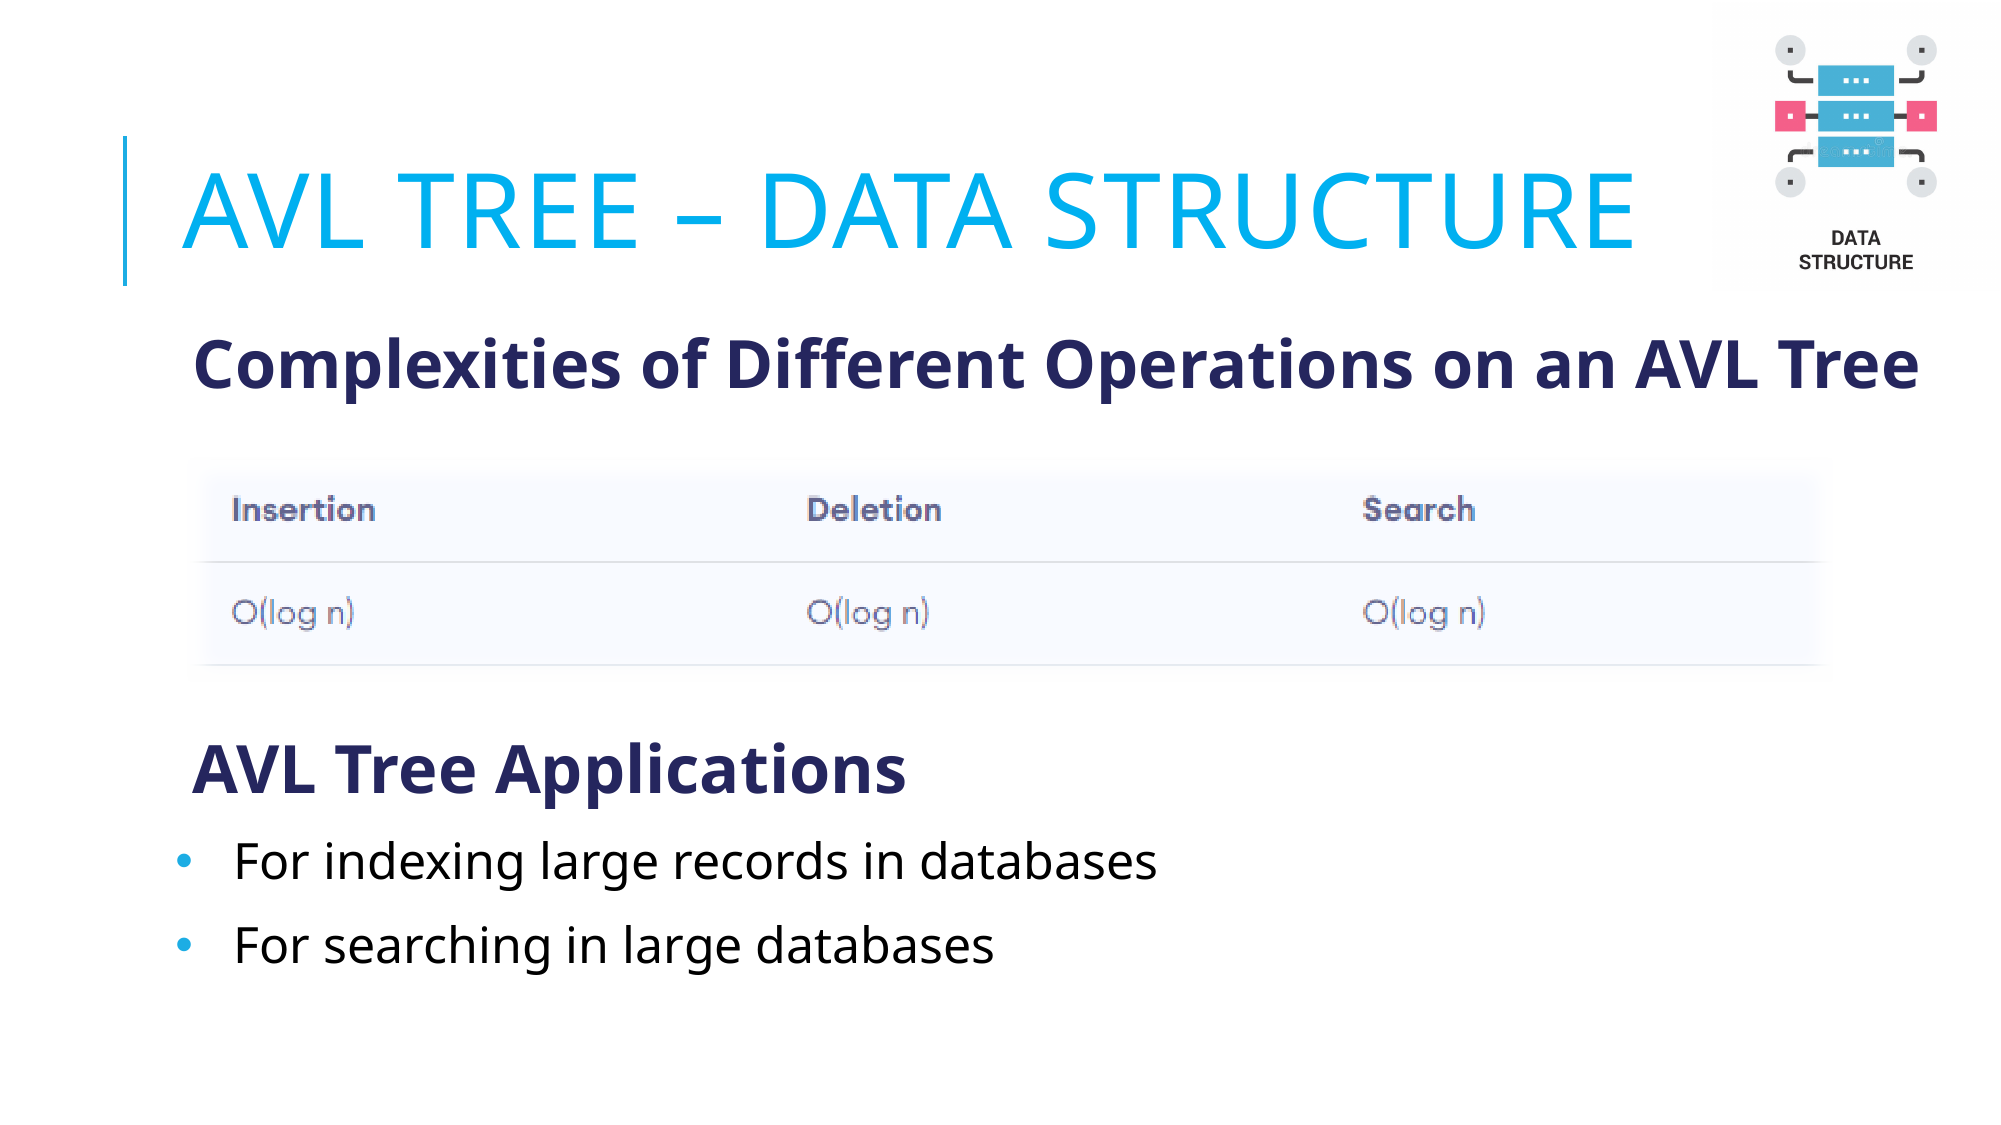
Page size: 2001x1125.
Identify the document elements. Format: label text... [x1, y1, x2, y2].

picture [187, 456, 1833, 682]
picture [1712, 2, 2000, 291]
title AVL TREE – DATA STRUCTURE [168, 96, 1763, 323]
list Complexities of Different Operations on an AVL Tree AVL Tree Applications For indexing large records in databases For searching in large databases [168, 323, 1943, 1110]
